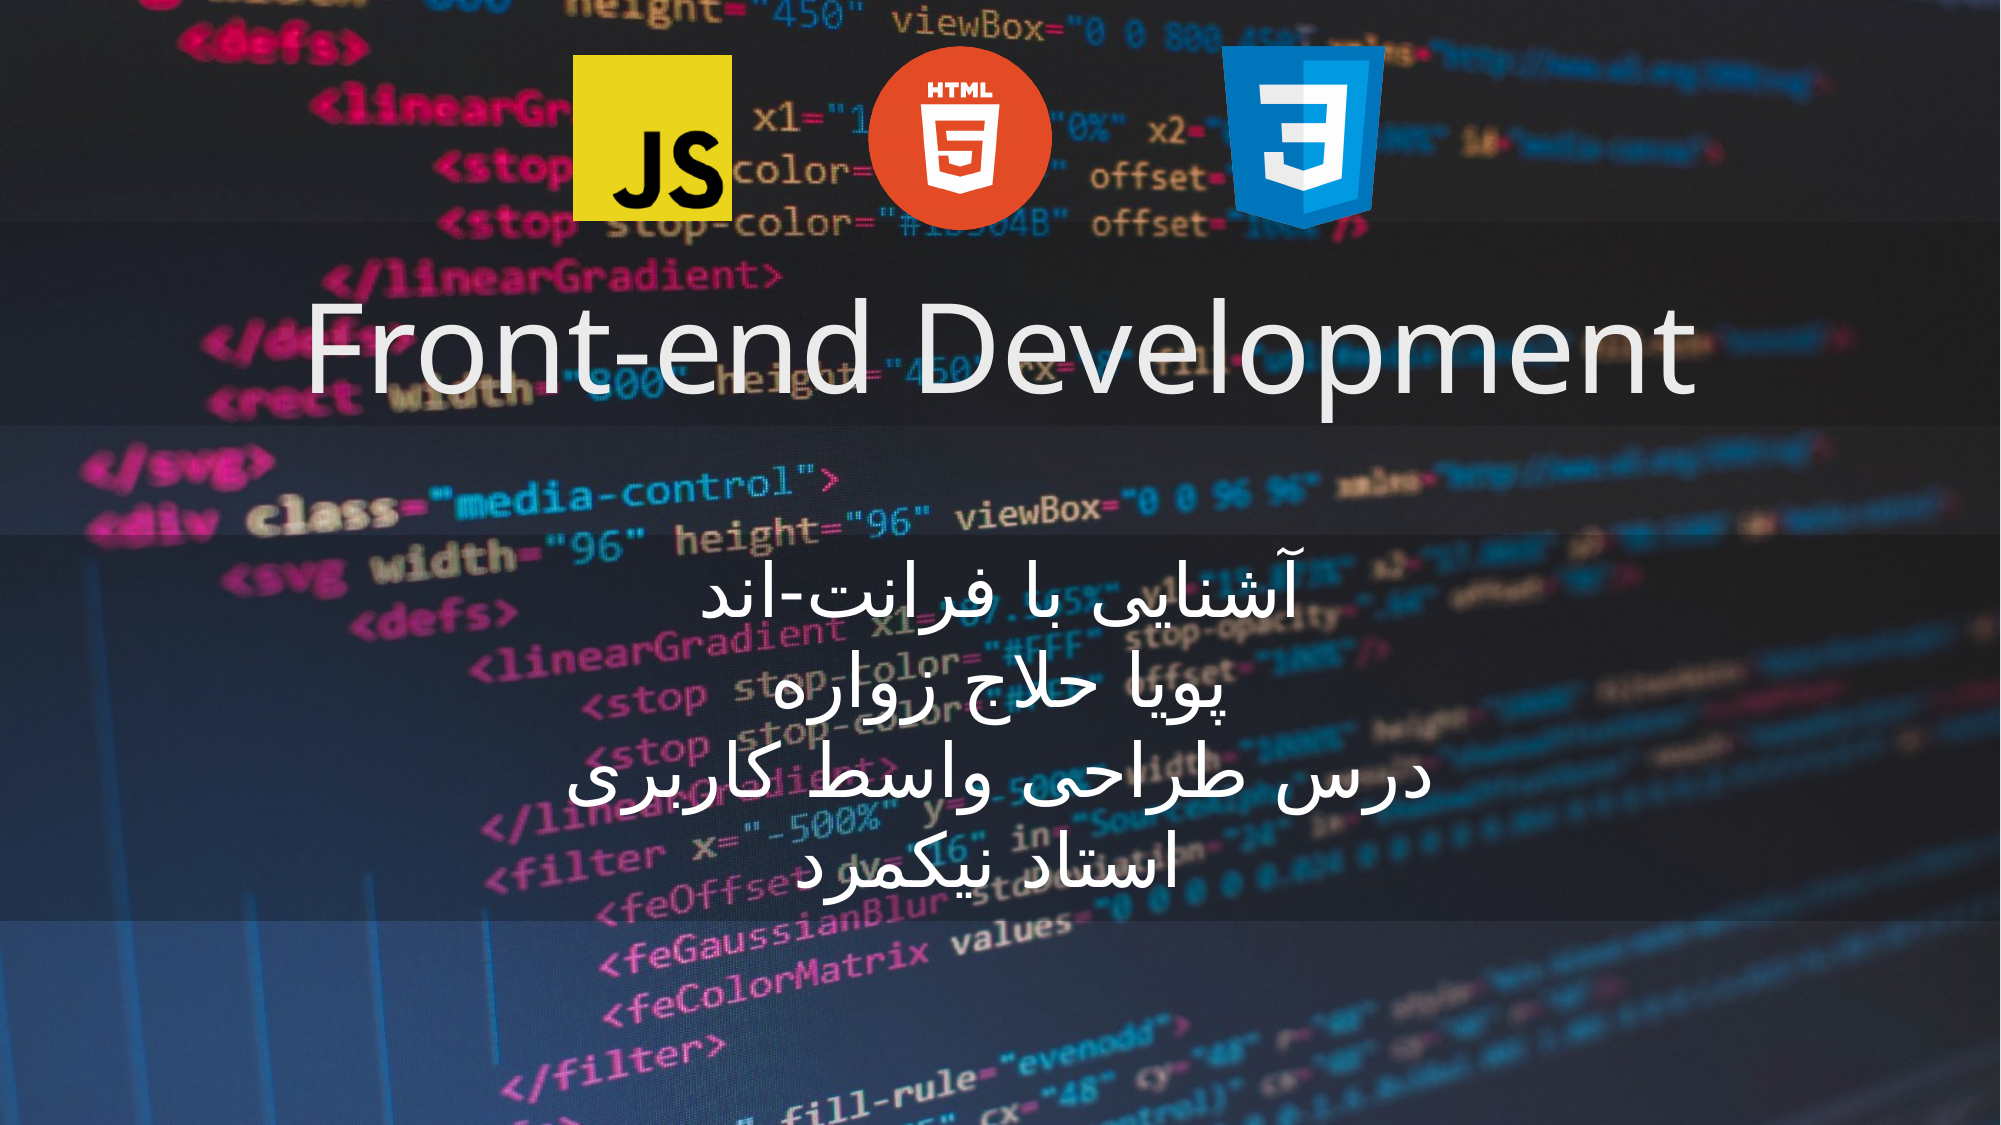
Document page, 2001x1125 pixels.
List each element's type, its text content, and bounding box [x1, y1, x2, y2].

picture [0, 0, 2001, 1125]
subtitle آشنایی با فرانت-اند پویا حلاج زواره درس طراحی واسط کاربری استاد نیکمرد [0, 534, 2000, 921]
title Front-end Development [0, 222, 2000, 426]
